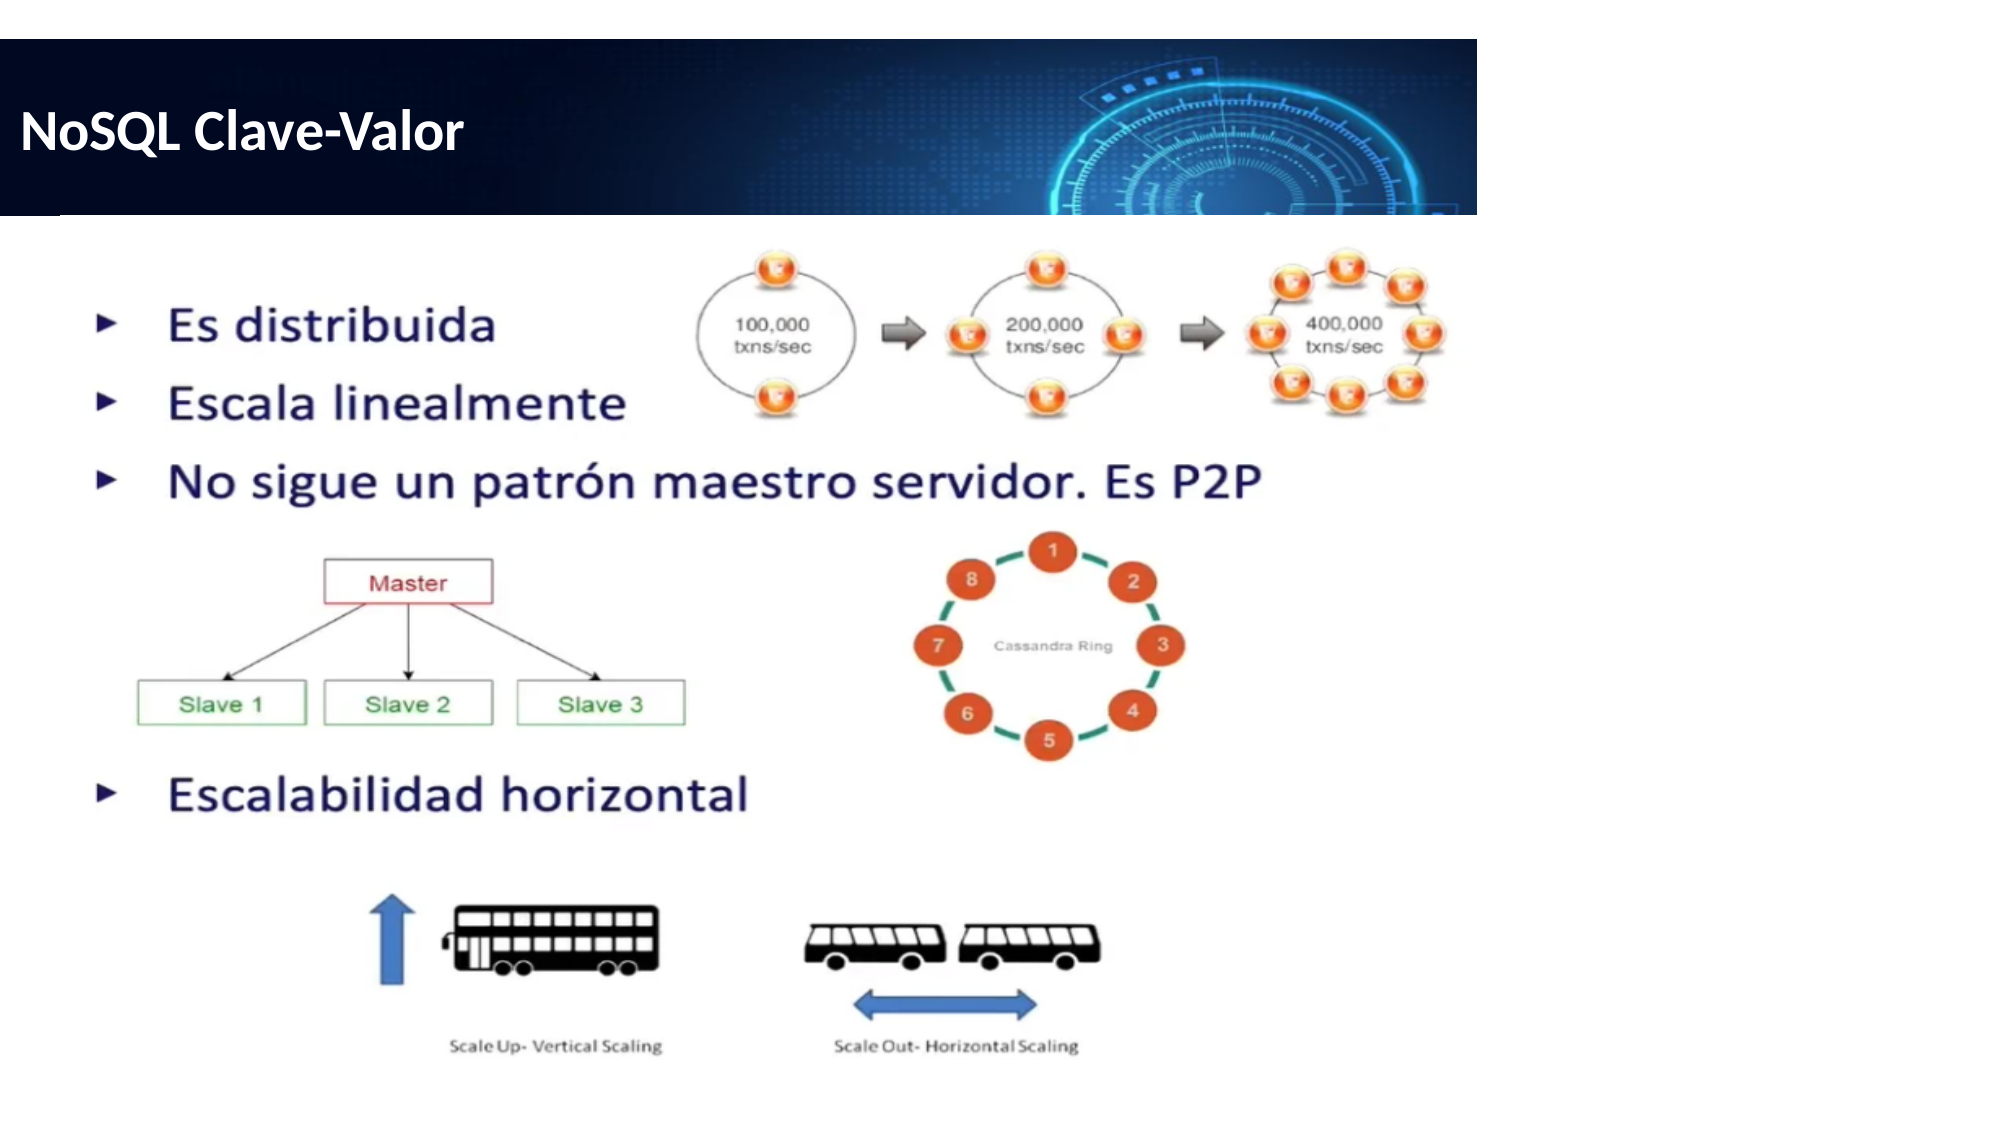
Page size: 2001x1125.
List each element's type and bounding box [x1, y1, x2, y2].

text_box [0, 39, 1477, 217]
picture [60, 215, 1477, 1065]
